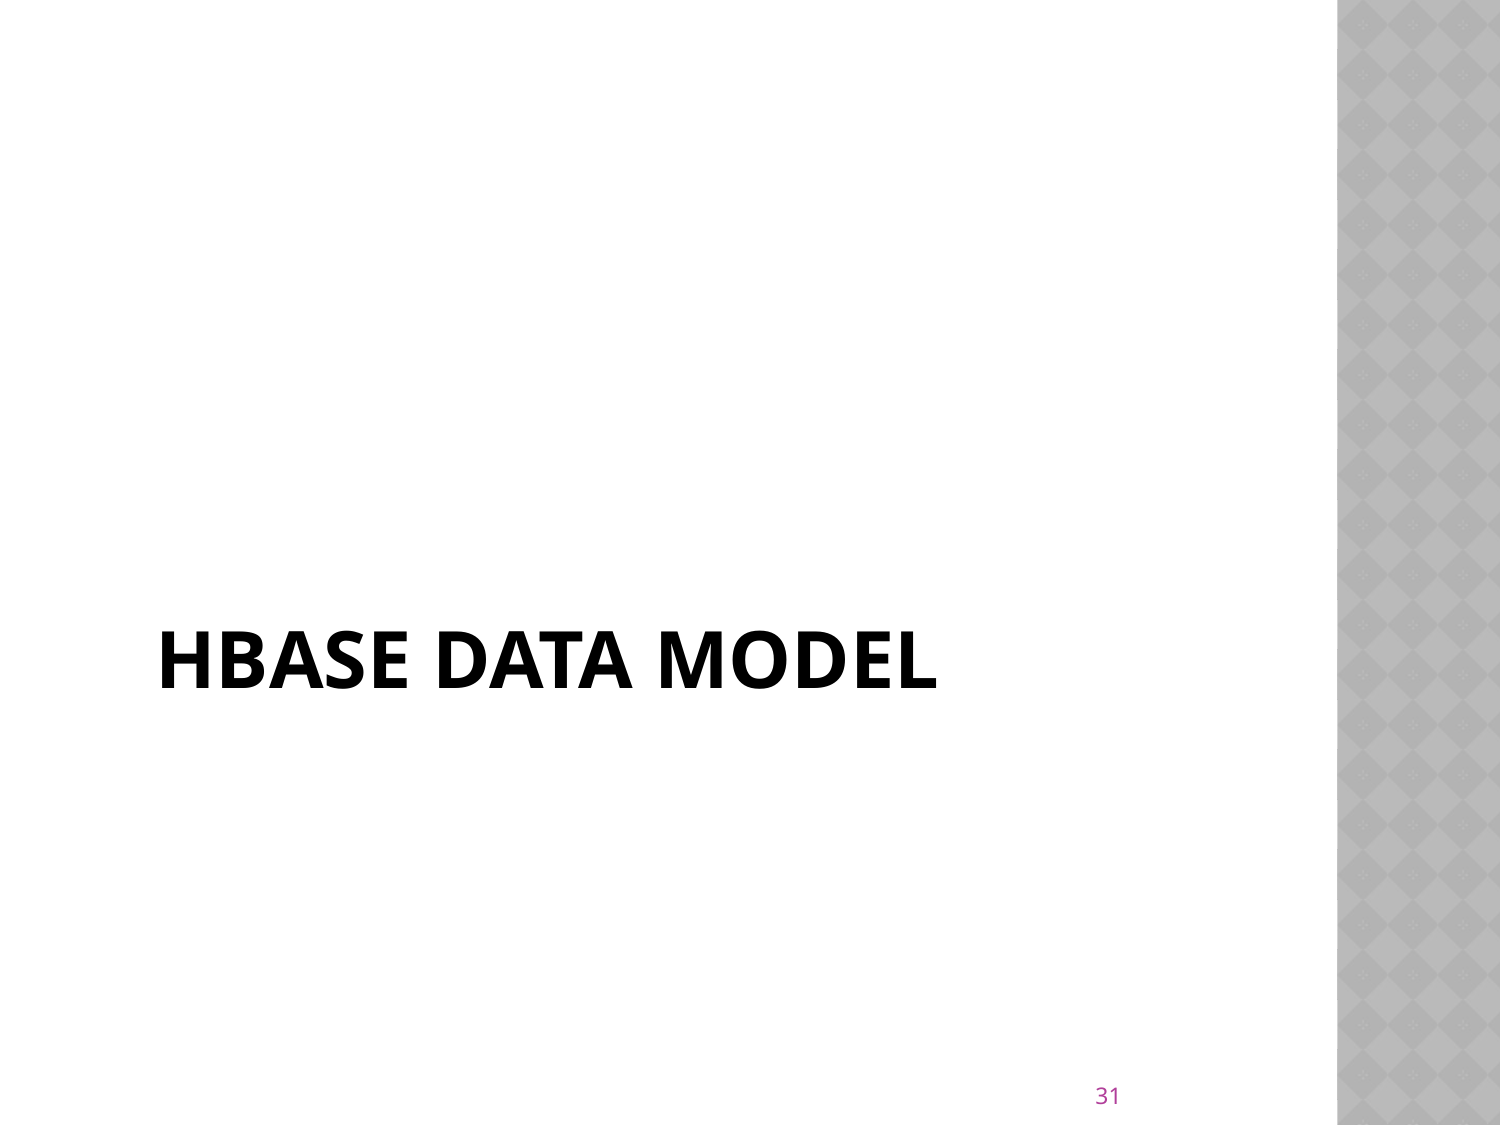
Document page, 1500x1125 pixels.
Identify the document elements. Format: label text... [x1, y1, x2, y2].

title HBase Data Model [147, 484, 1353, 705]
slide_number 31 [1025, 1075, 1122, 1113]
